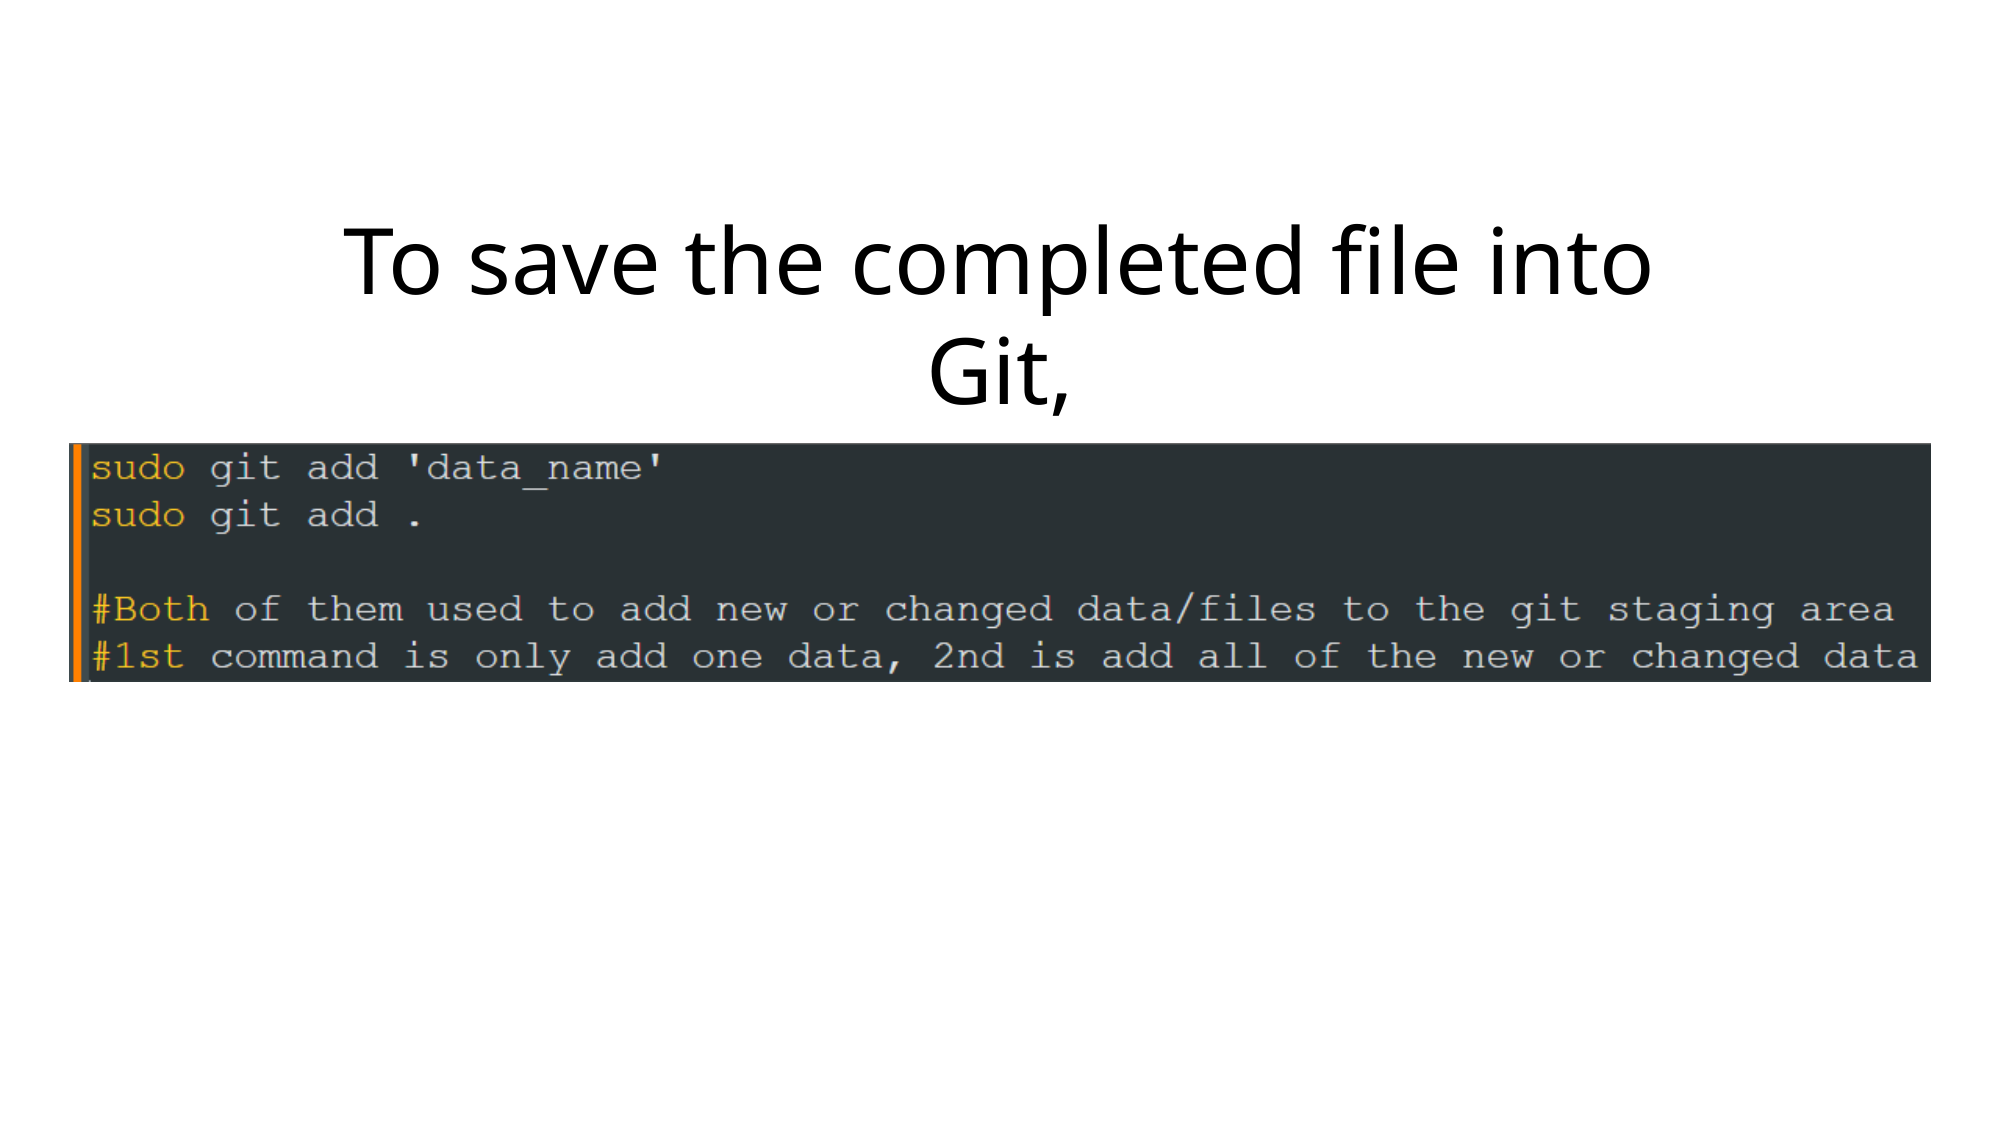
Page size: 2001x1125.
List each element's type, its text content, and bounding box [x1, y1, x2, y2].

picture [68, 443, 1931, 682]
text_box To save the completed file into Git, [326, 195, 1674, 431]
